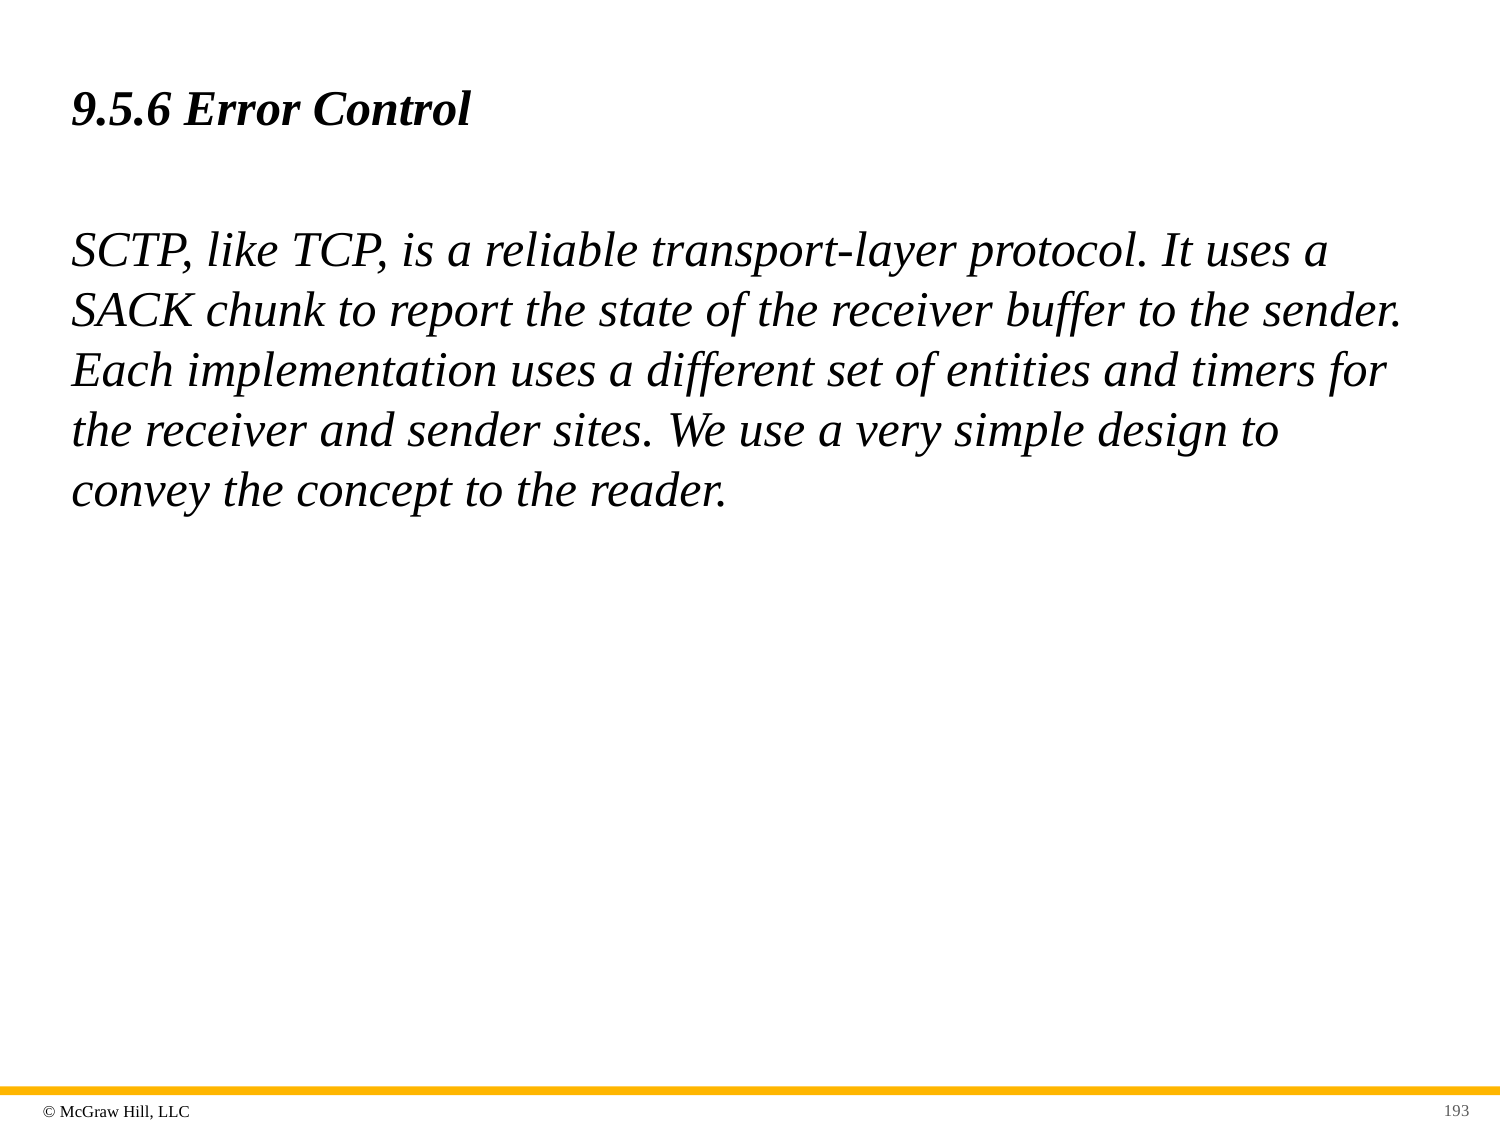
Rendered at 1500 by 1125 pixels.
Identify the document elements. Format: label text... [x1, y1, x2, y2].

title 9.5.6 Error Control [56, 50, 1444, 162]
slide_number 193 [1418, 1096, 1477, 1123]
list SCTP, like TCP, is a reliable transport-layer protocol. It uses a SACK chunk to report the state of the receiver buffer to the sender. Each implementation uses a different set of entities and timers for the receiver and sender sites. We use a very simple design to convey the concept to the reader. [56, 209, 1444, 1026]
